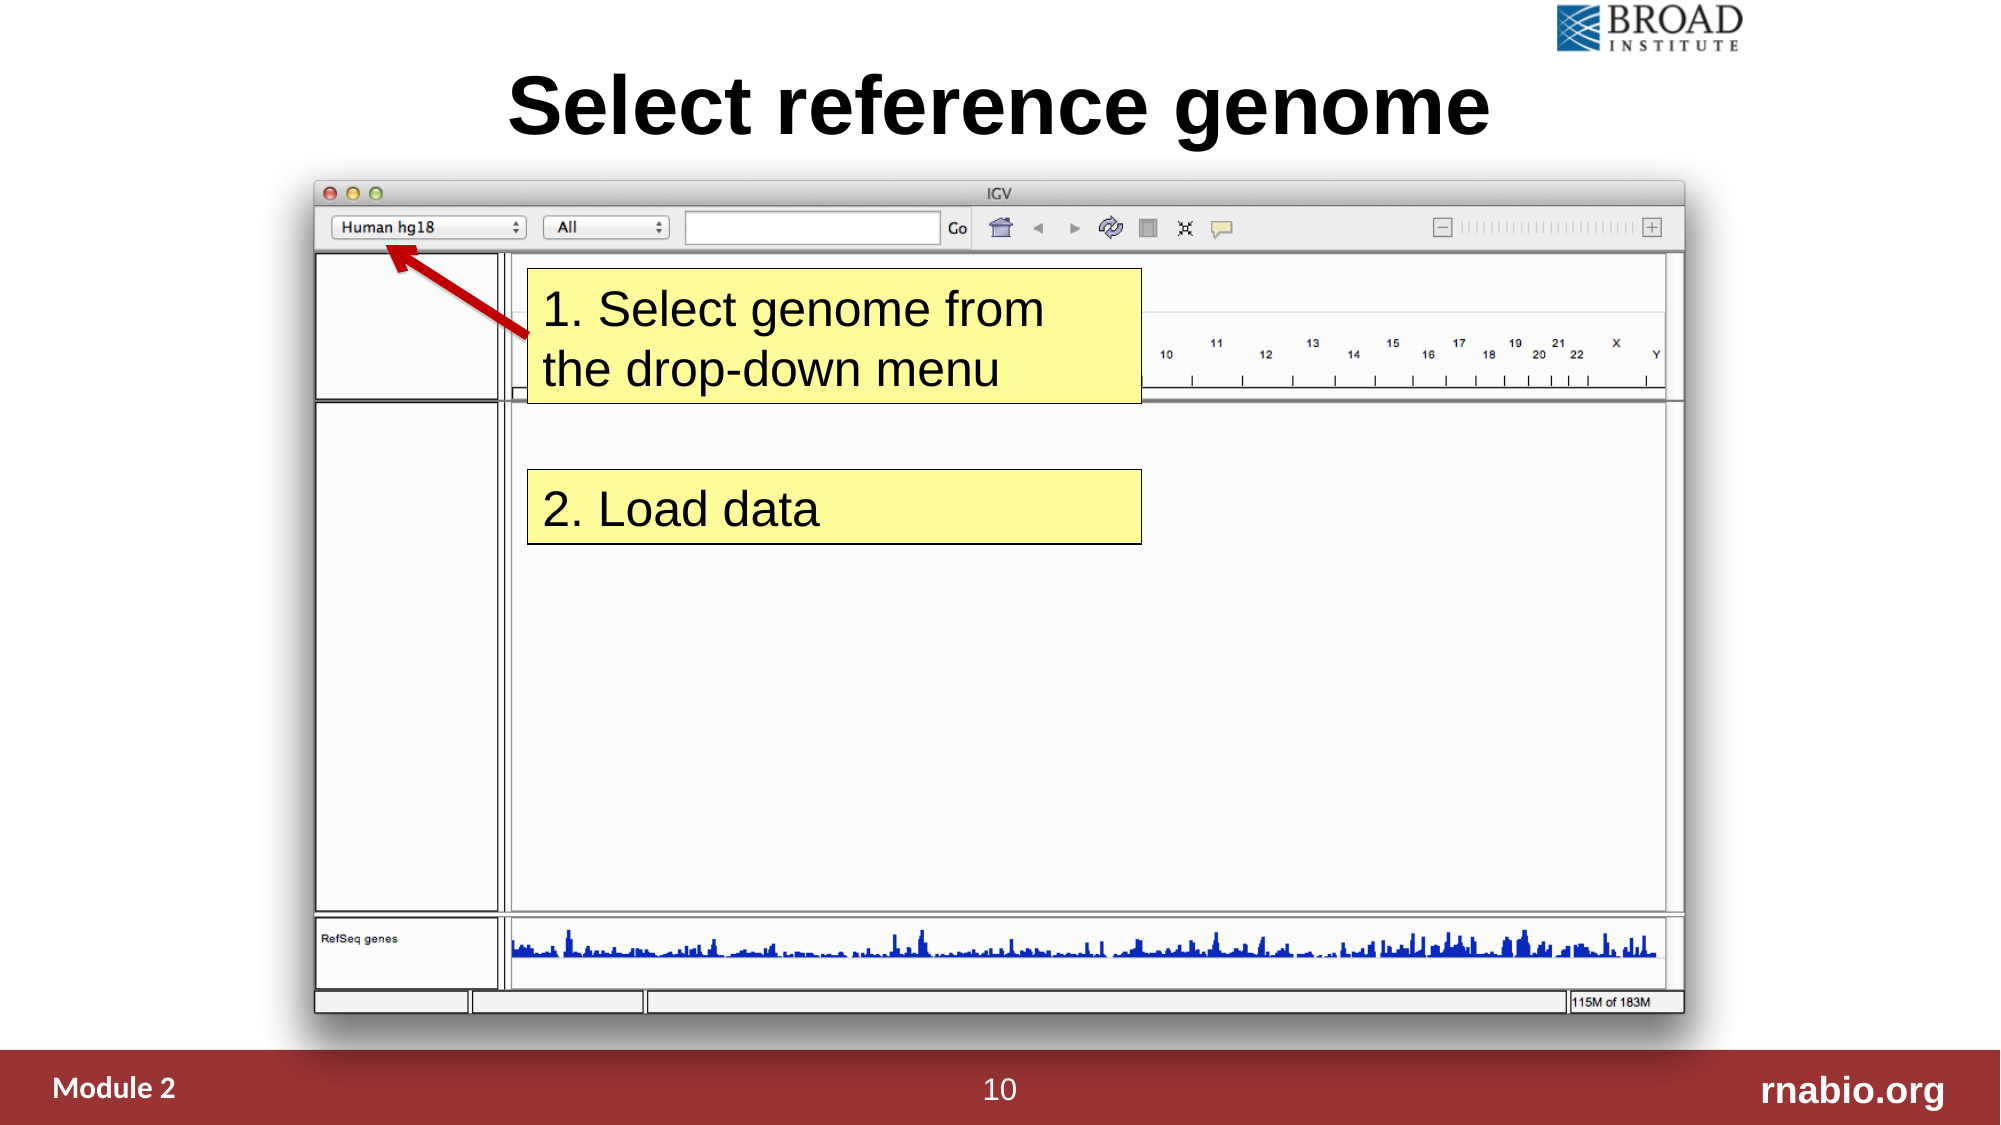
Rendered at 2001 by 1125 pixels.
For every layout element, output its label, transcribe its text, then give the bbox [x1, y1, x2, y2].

title Select reference genome [275, 7, 1725, 140]
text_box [385, 244, 528, 337]
picture [249, 141, 1751, 1104]
picture [1554, 0, 1747, 58]
